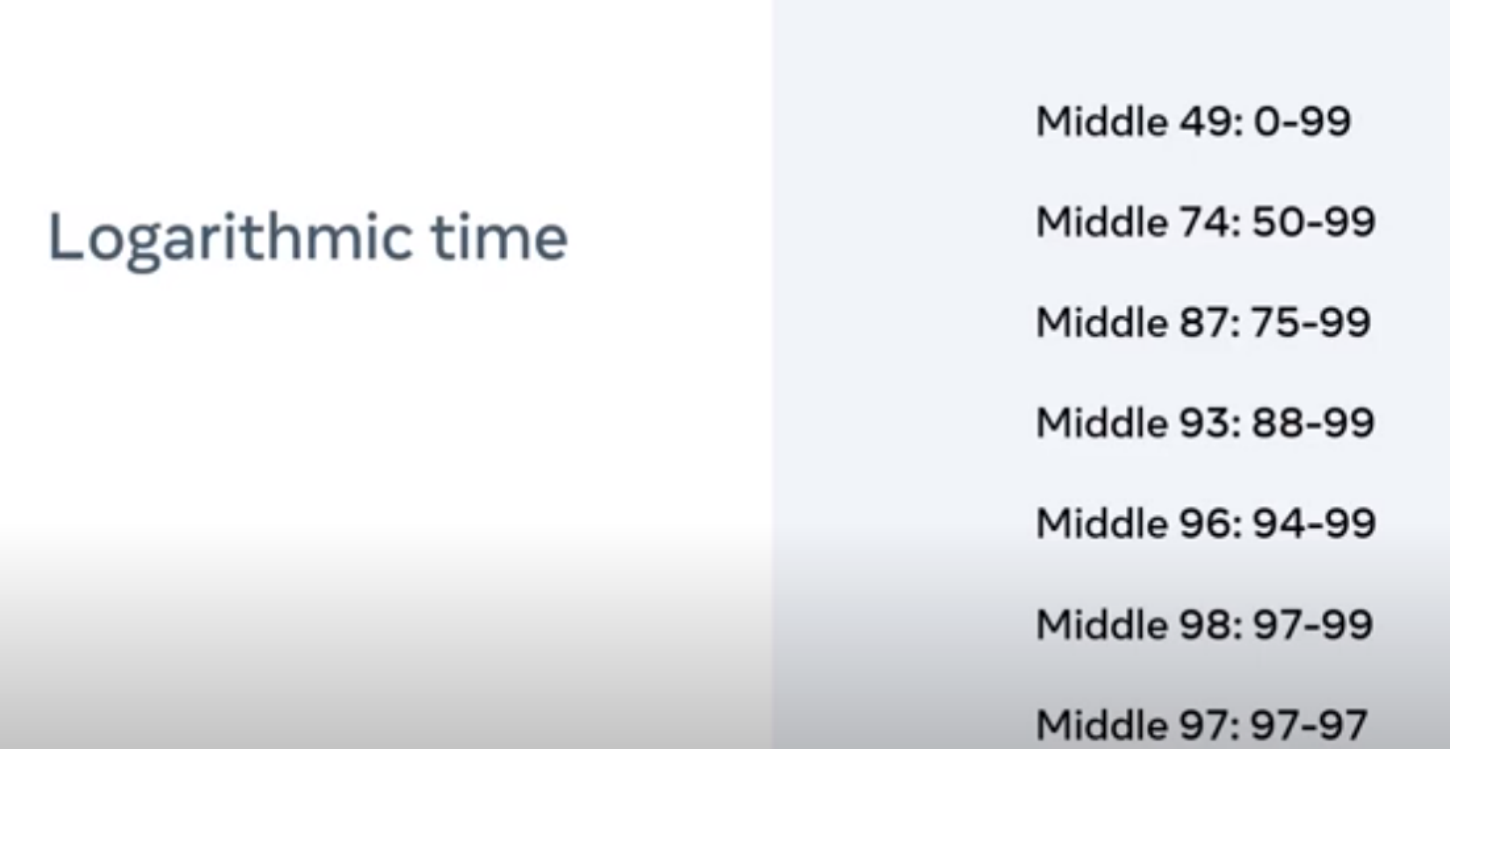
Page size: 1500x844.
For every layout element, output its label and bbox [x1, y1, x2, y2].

picture [0, 0, 1451, 749]
